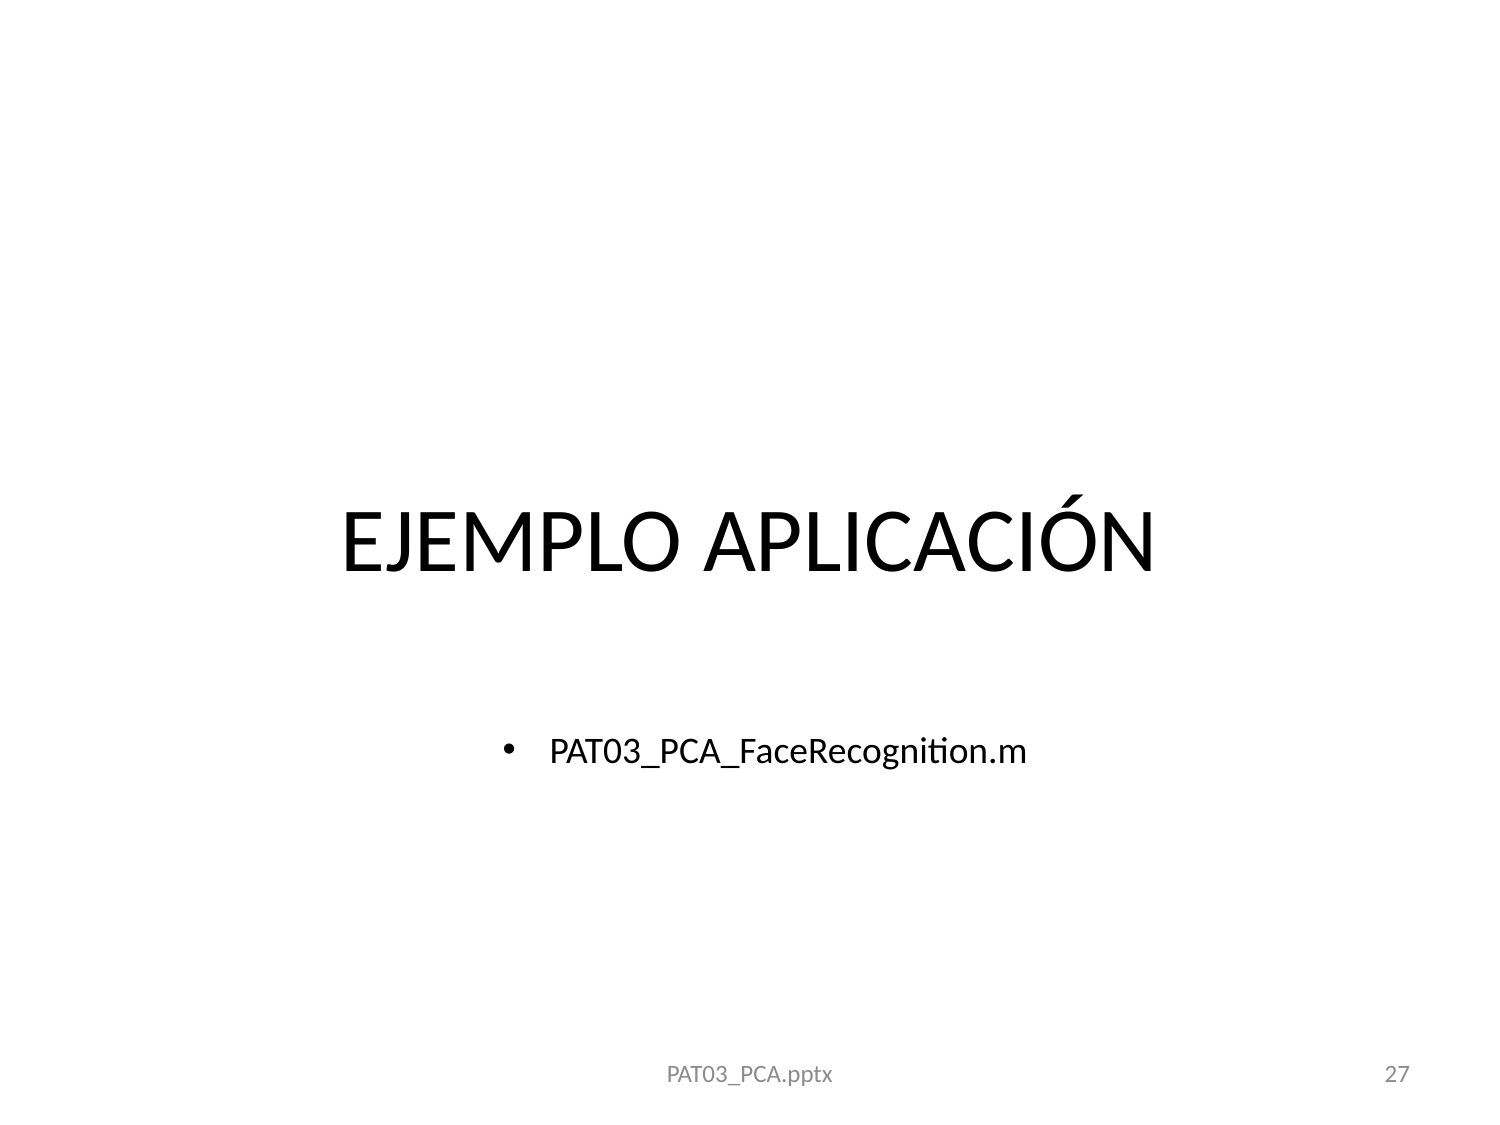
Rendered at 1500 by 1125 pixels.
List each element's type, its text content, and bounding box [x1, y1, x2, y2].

title EJEMPLO APLICACIÓN [75, 440, 1425, 629]
slide_number 27 [1074, 1042, 1425, 1103]
text_box PAT03_PCA_FaceRecognition.m [487, 718, 1044, 779]
footer PAT03_PCA.pptx [512, 1042, 988, 1103]
